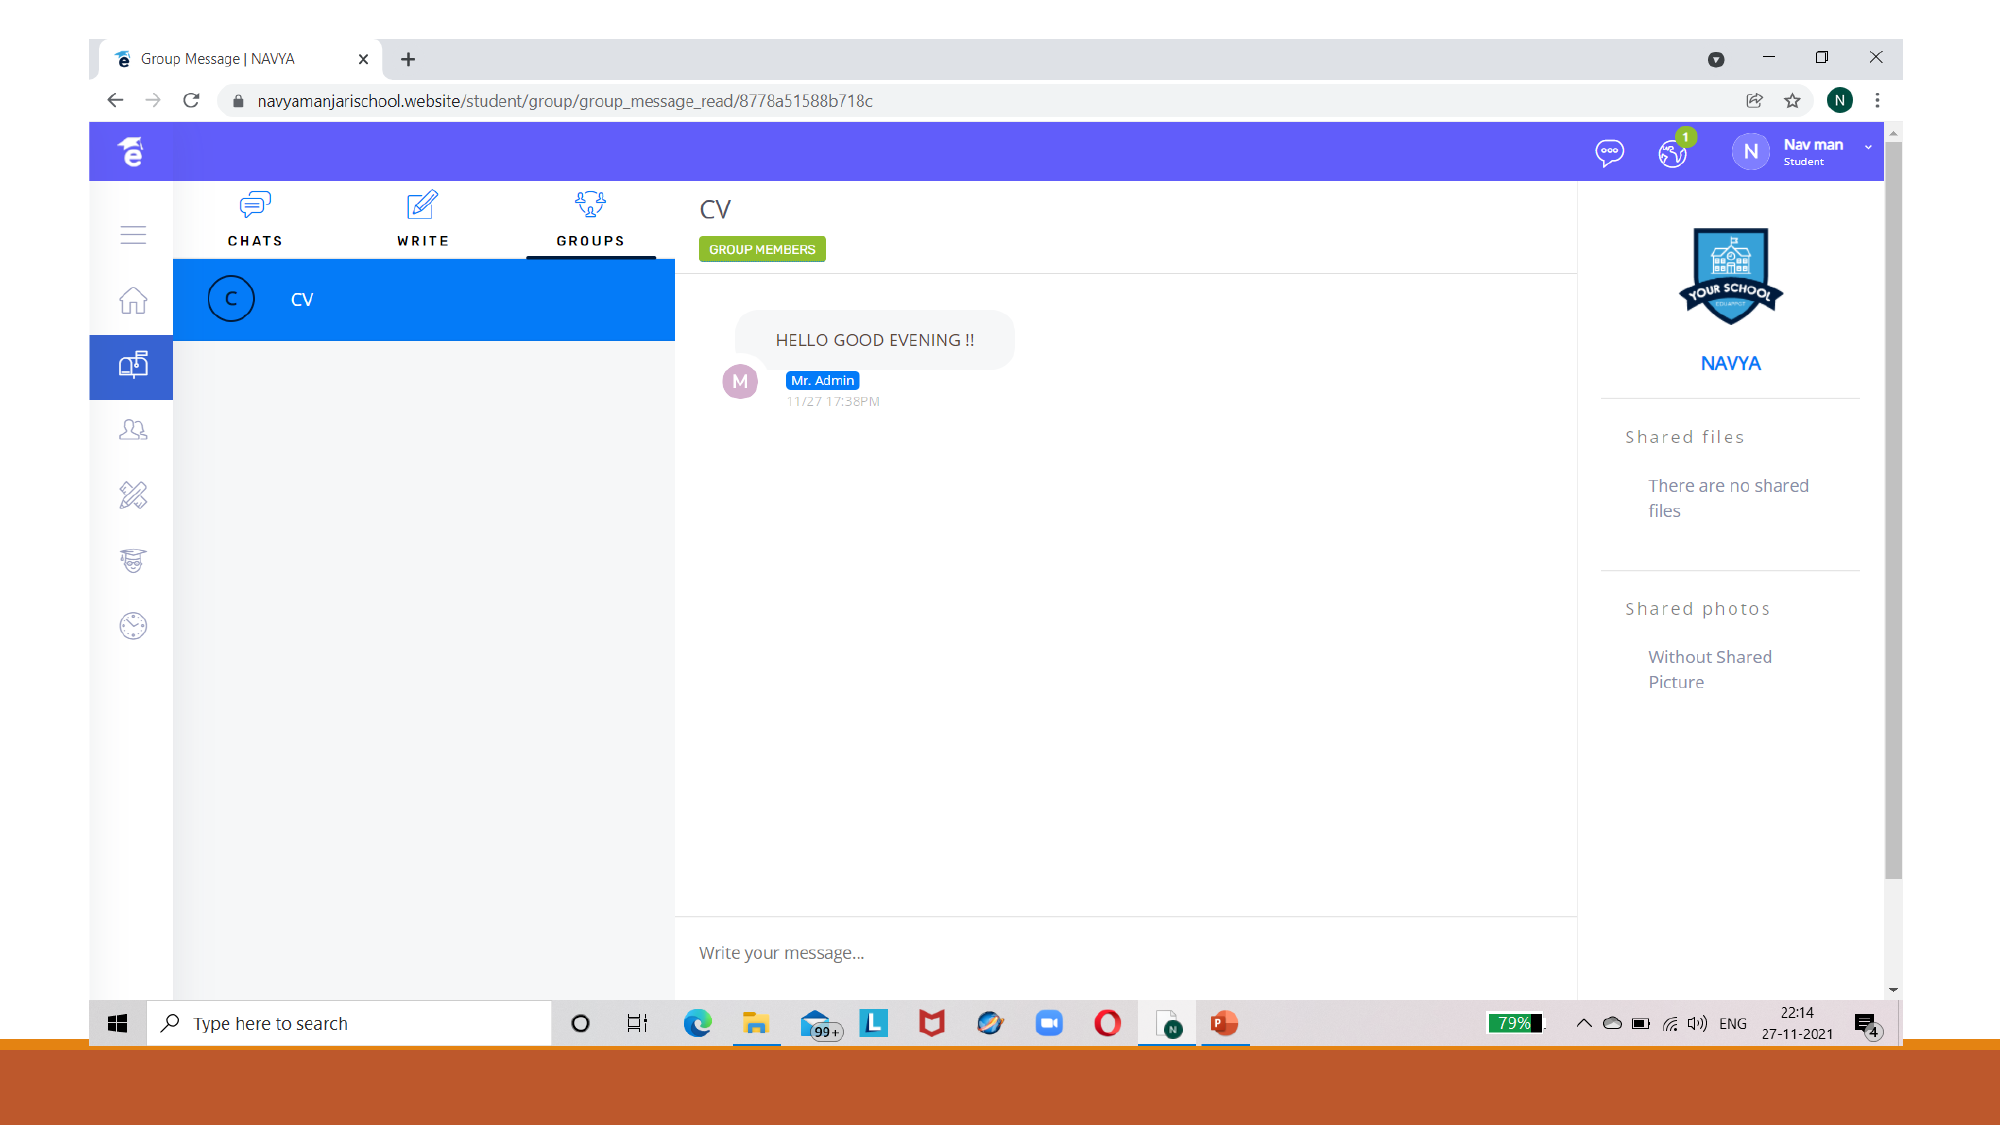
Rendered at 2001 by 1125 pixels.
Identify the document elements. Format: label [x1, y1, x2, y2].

list [88, 38, 1904, 1046]
